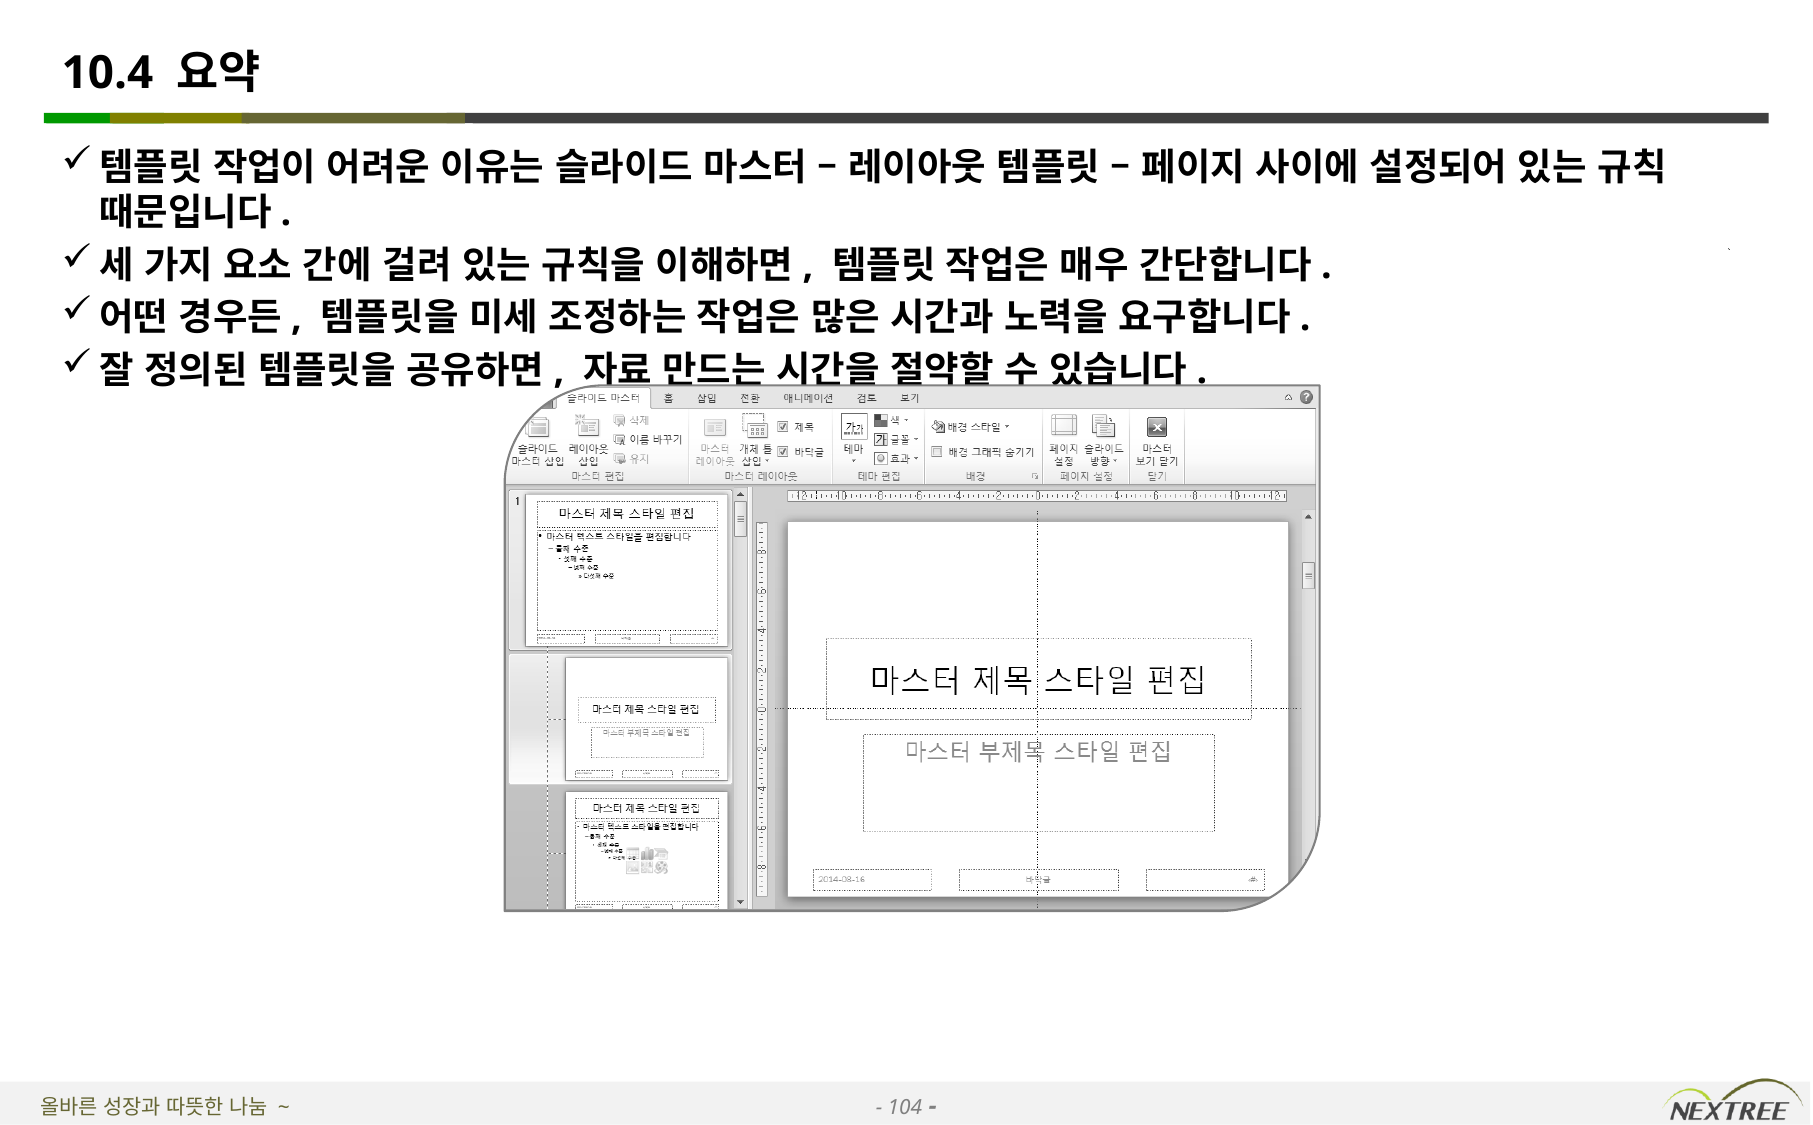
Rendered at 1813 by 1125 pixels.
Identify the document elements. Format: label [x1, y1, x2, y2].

title [55, 22, 1557, 118]
list [55, 137, 1757, 292]
picture [504, 385, 1320, 912]
picture [1662, 1078, 1804, 1122]
